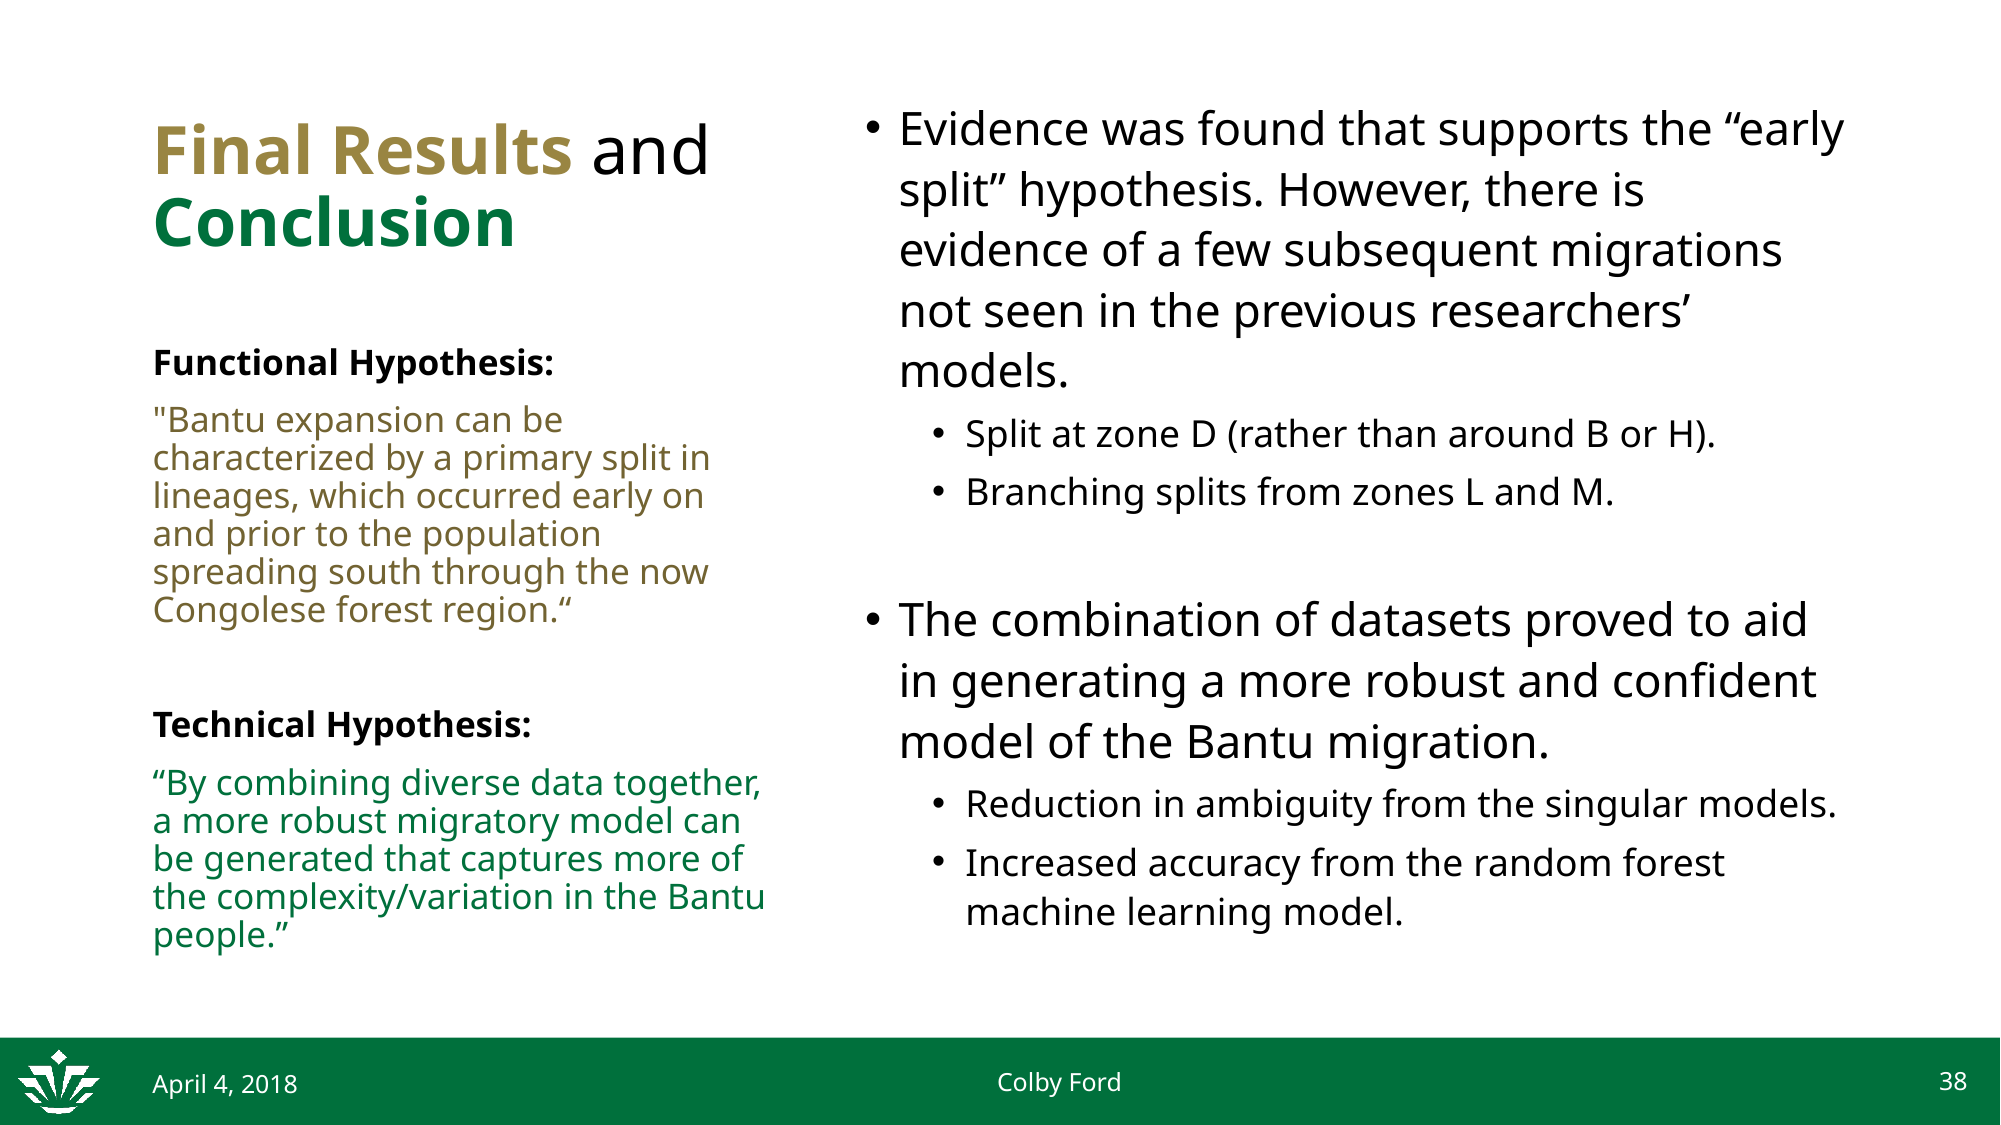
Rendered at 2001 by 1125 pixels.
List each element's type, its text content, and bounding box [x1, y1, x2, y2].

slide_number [137, 1053, 588, 1114]
list Functional Hypothesis: "Bantu expansion can be characterized by a primary split in lineages, which occurred early on and prior to the population spreading south through the now Congolese forest region.“ Technical Hypothesis: “By combining diverse data together, a more robust migratory model can be generated that captures more of the complexity/variation in the Bantu people.” [137, 337, 783, 963]
list Evidence was found that supports the “early split” hypothesis. However, there is evidence of a few subsequent migrations not seen in the previous researchers’ models. Split at zone D (rather than around B or H). Branching splits from zones L and M. The combination of datasets proved to aid in generating a more robust and confident model of the Bantu migration. Reduction in ambiguity from the singular models. Increased accuracy from the random forest machine learning model. [850, 86, 1863, 962]
slide_number 38 [1532, 1052, 1983, 1113]
title Final Results and Conclusion [137, 75, 783, 269]
footer Colby Ford [624, 1053, 1495, 1114]
